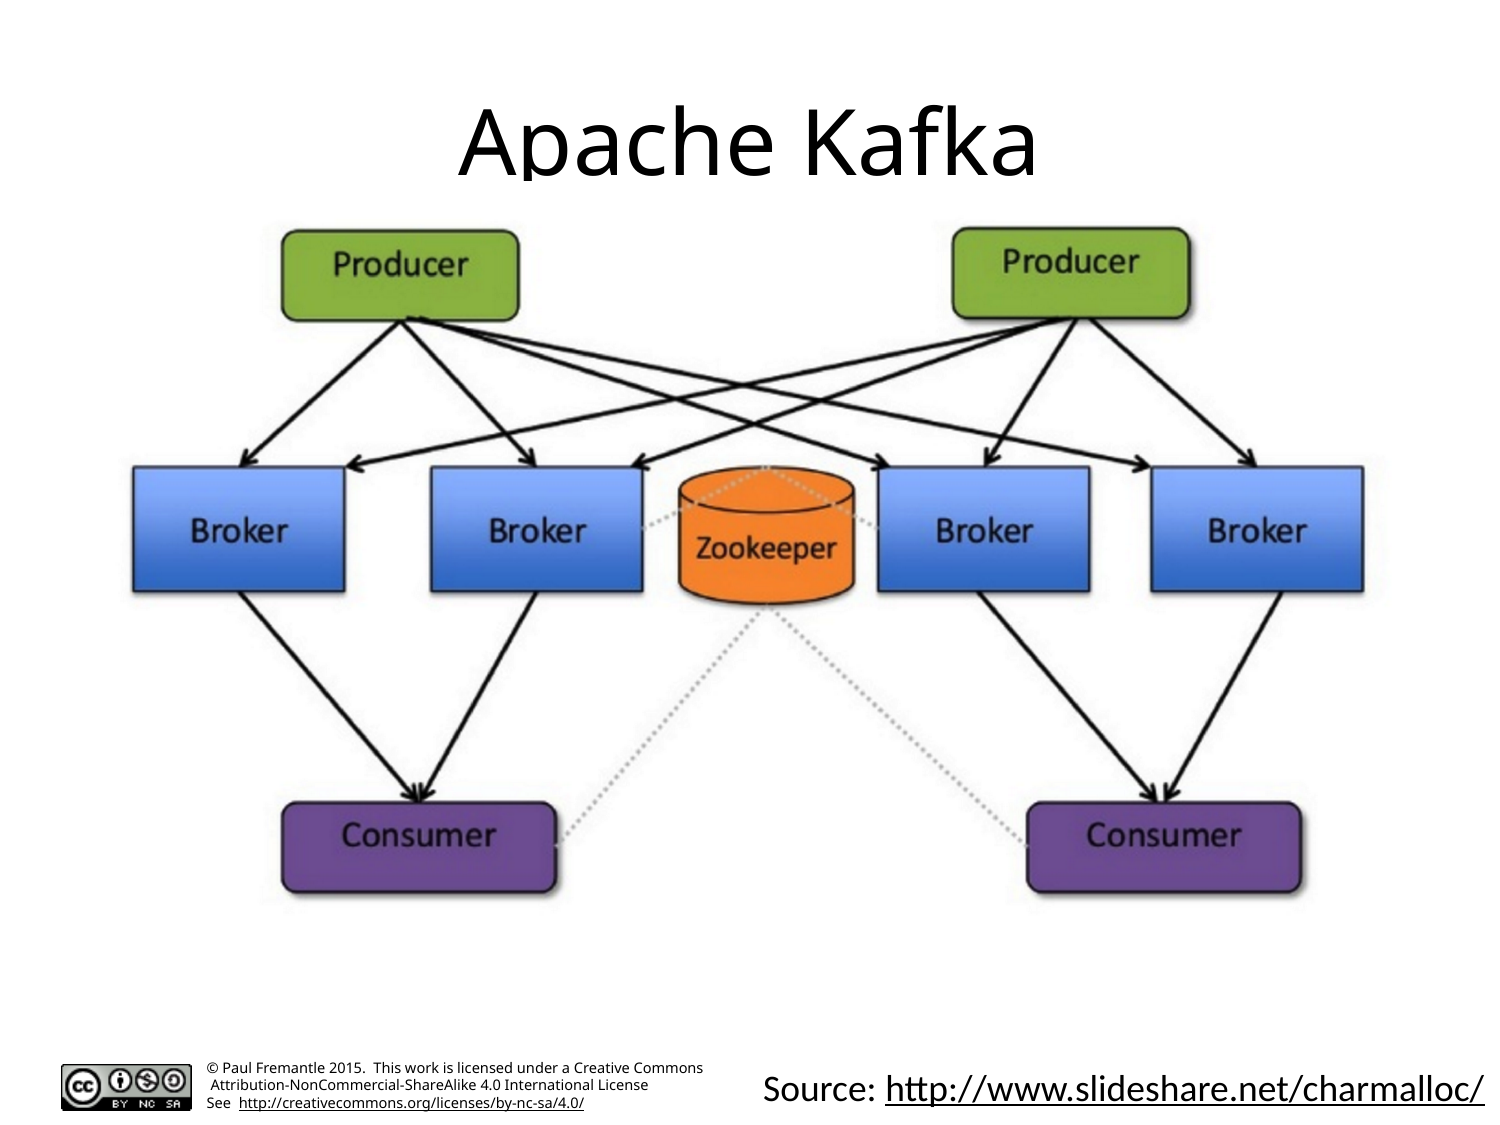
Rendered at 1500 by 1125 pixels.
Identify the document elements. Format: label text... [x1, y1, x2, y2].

picture [61, 1064, 192, 1111]
title Apache Kafka [75, 45, 1425, 179]
text_box Source: http://www.slideshare.net/charmalloc/ [748, 1056, 1500, 1117]
picture [0, 180, 1500, 944]
